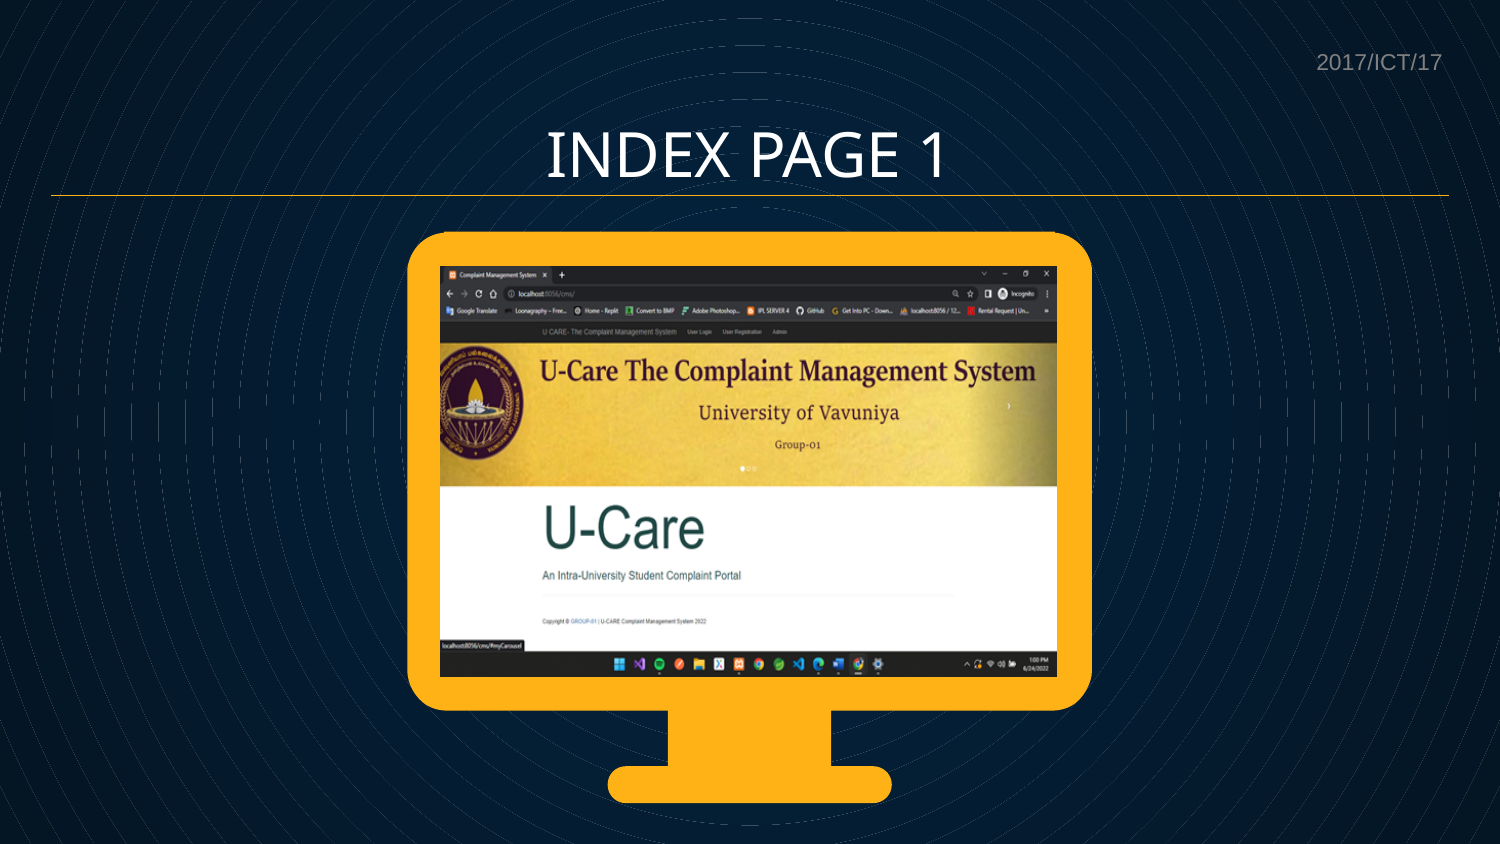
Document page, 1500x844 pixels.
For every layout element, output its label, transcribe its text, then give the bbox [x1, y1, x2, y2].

title INDEX PAGE 1 [51, 105, 1449, 195]
text_box [407, 231, 1092, 804]
text_box 2017/ICT/17 [1301, 39, 1458, 83]
picture [440, 265, 1057, 678]
title INDEX PAGE 1 [51, 202, 1449, 206]
